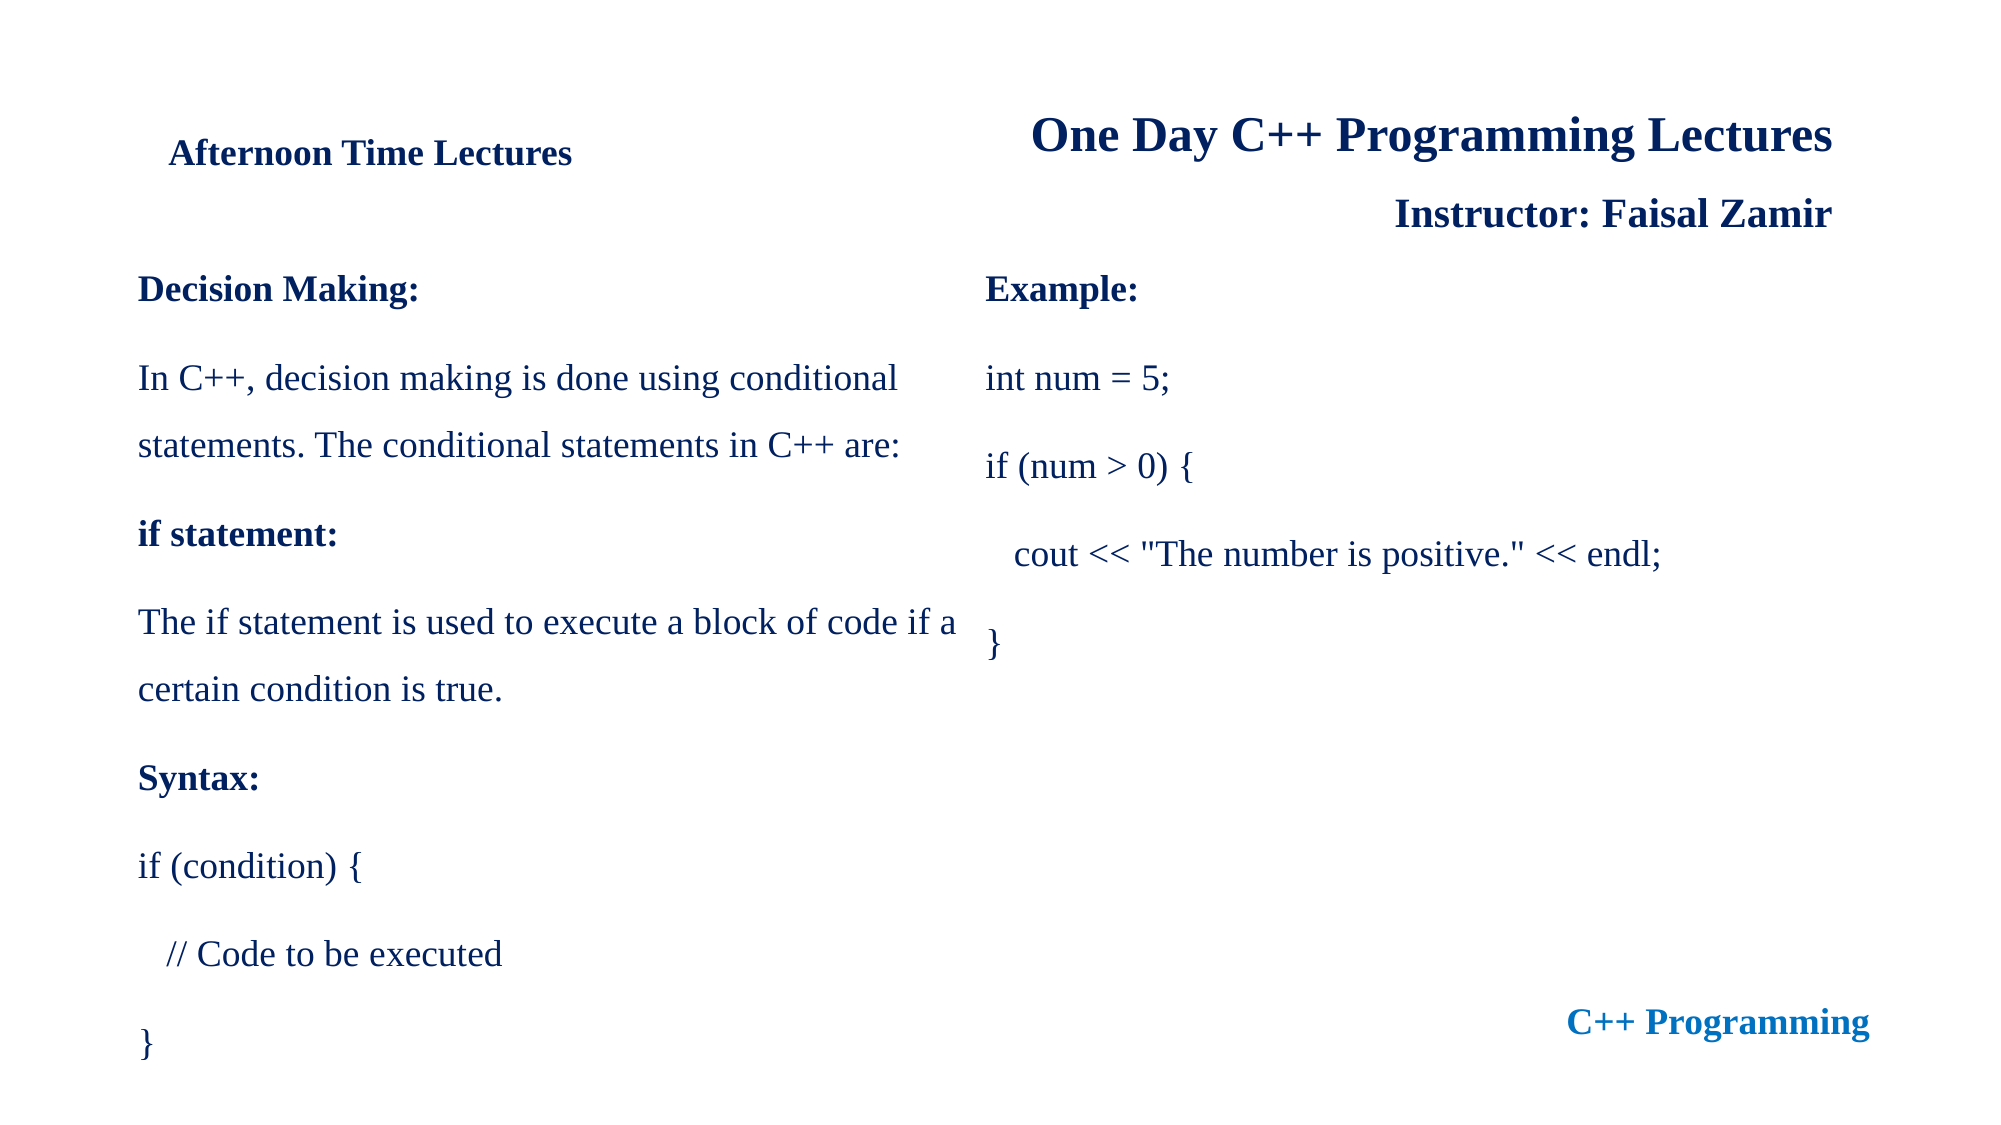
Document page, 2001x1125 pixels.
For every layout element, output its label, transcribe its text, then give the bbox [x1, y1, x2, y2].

text_box C++ Programming [1465, 955, 1971, 1062]
list Decision Making: In C++, decision making is done using conditional statements. The conditional statements in C++ are: if statement: The if statement is used to execute a block of code if a certain condition is true. Syntax: if (condition) { // Code to be executed } Example: int num = 5; if (num > 0) { cout << "The number is positive." << endl; } [122, 234, 1848, 1092]
text_box One Day C++ Programming Lectures Instructor: Faisal Zamir [230, 44, 1849, 264]
text_box Afternoon Time Lectures [59, 90, 682, 189]
